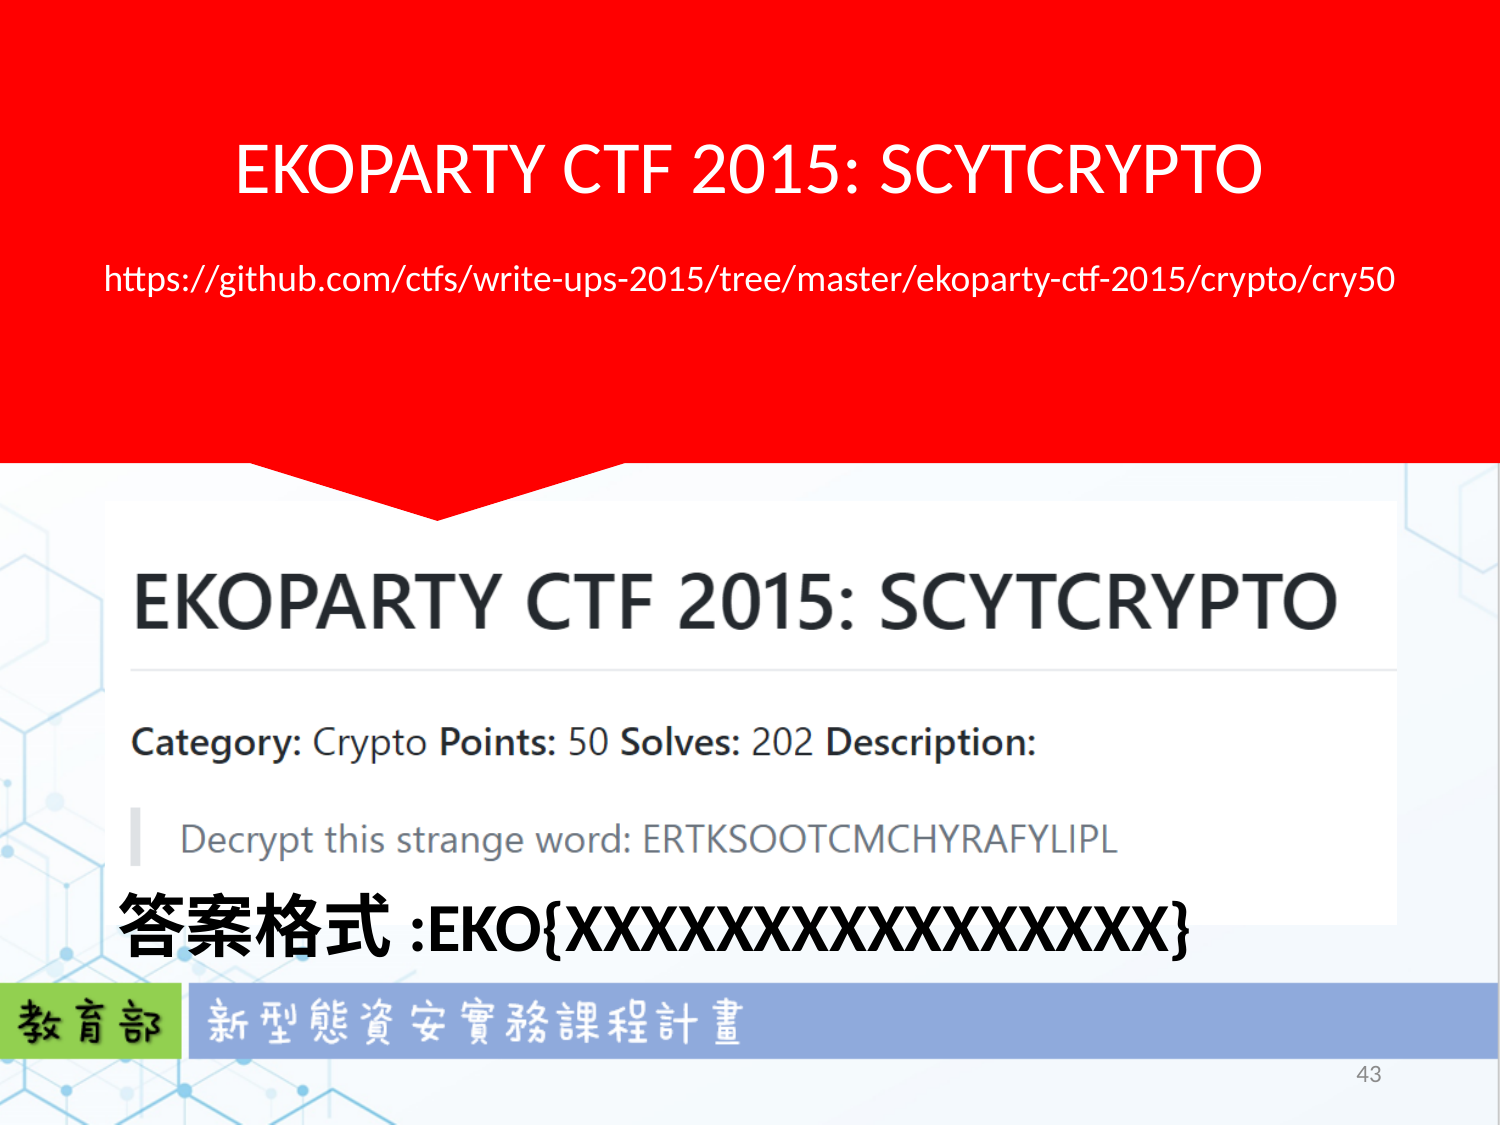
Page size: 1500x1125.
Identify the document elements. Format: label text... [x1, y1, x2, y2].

text_box 答案格式:EKO{XXXXXXXXXXXXXXXX} [102, 875, 1209, 973]
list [104, 501, 1397, 925]
slide_number 43 [1059, 1042, 1397, 1103]
text_box EKOPARTY CTF 2015: SCYTCRYPTO https://github.com/ctfs/write-ups-2015/tree/master/ekoparty-ctf-2015/crypto/cry50 [0, 0, 1500, 501]
picture [0, 465, 1500, 1125]
